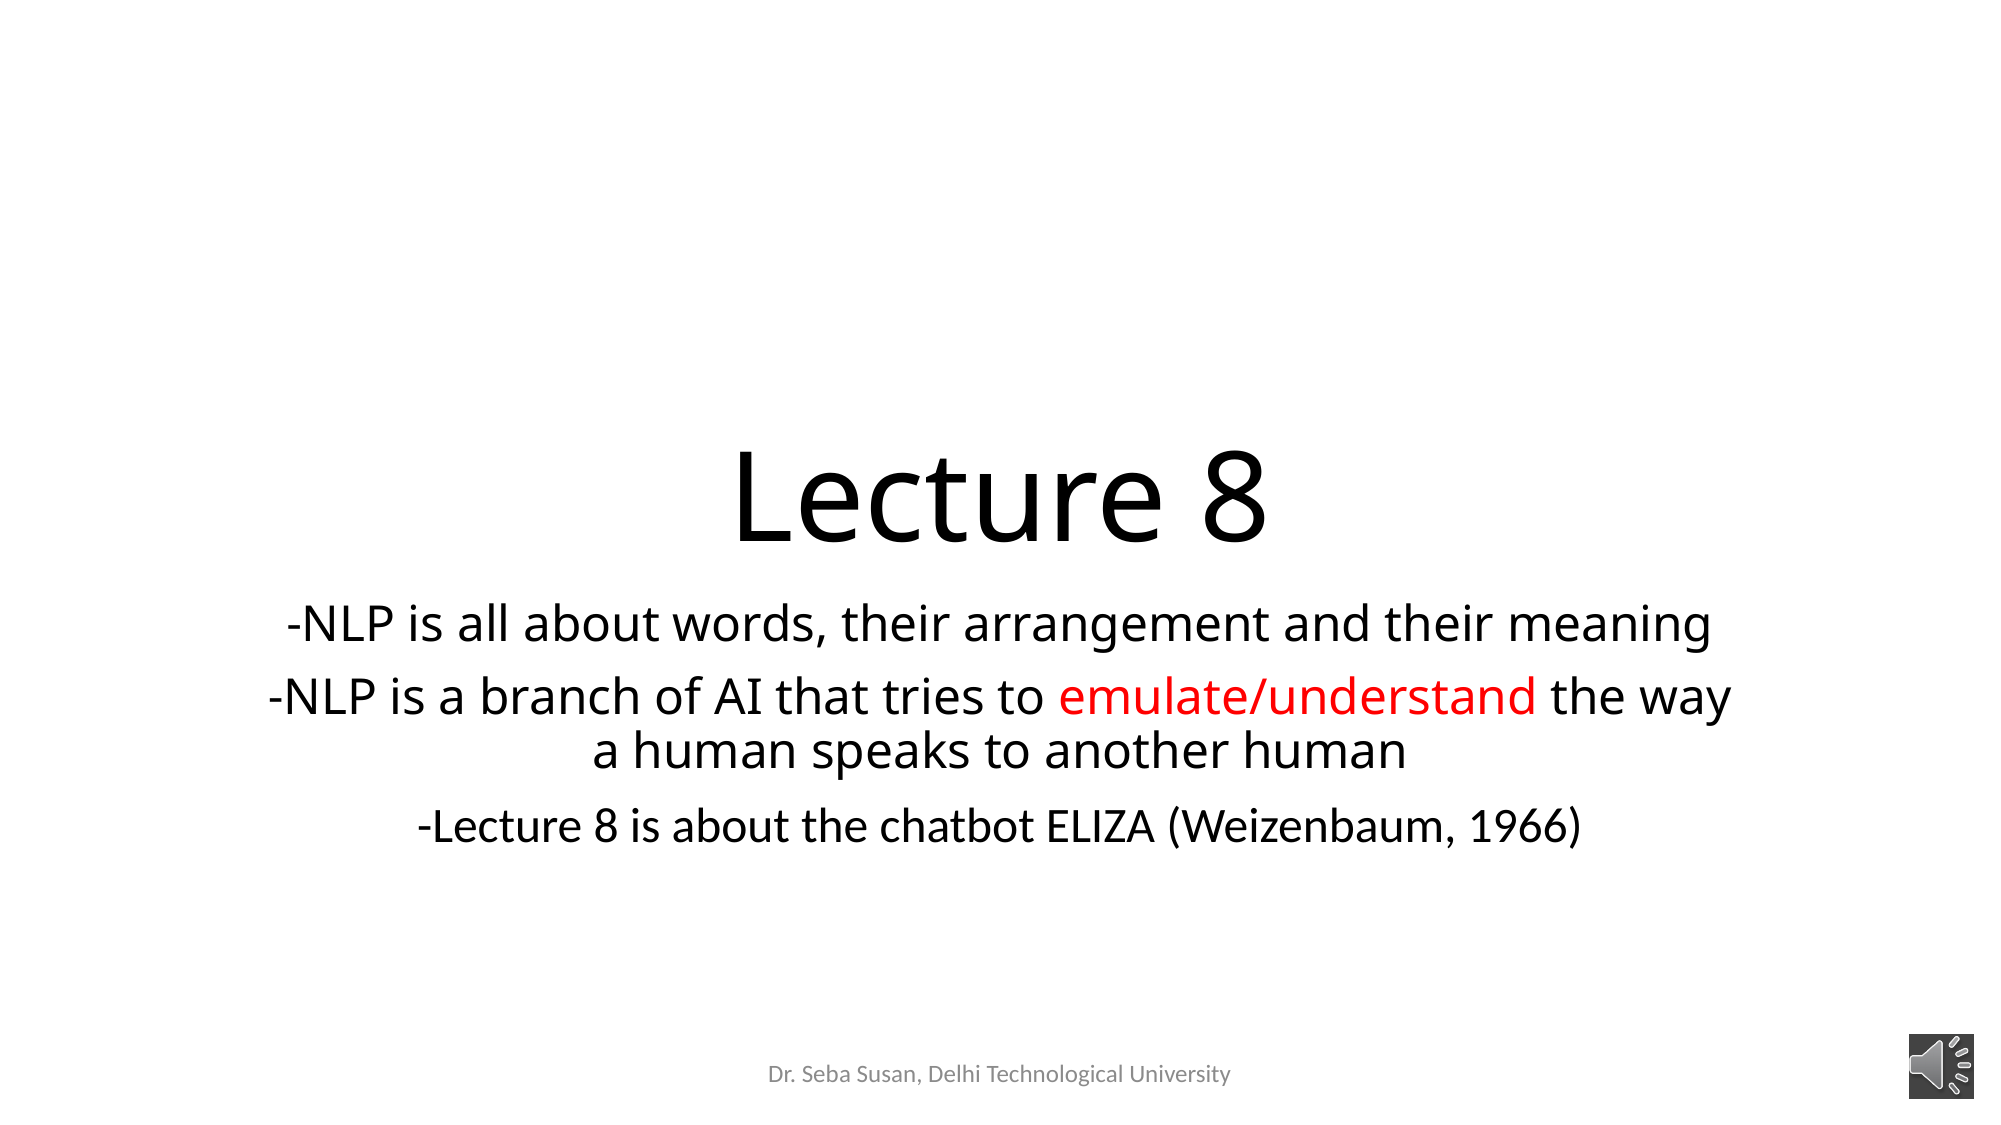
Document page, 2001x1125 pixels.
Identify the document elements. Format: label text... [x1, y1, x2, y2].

subtitle -NLP is all about words, their arrangement and their meaning -NLP is a branch of AI that tries to emulate/understand the way a human speaks to another human -Lecture 8 is about the chatbot ELIZA (Weizenbaum, 1966) [249, 590, 1750, 863]
footer Dr. Seba Susan, Delhi Technological University [662, 1042, 1338, 1103]
picture [1908, 1033, 1975, 1100]
title Lecture 8 [249, 184, 1750, 576]
